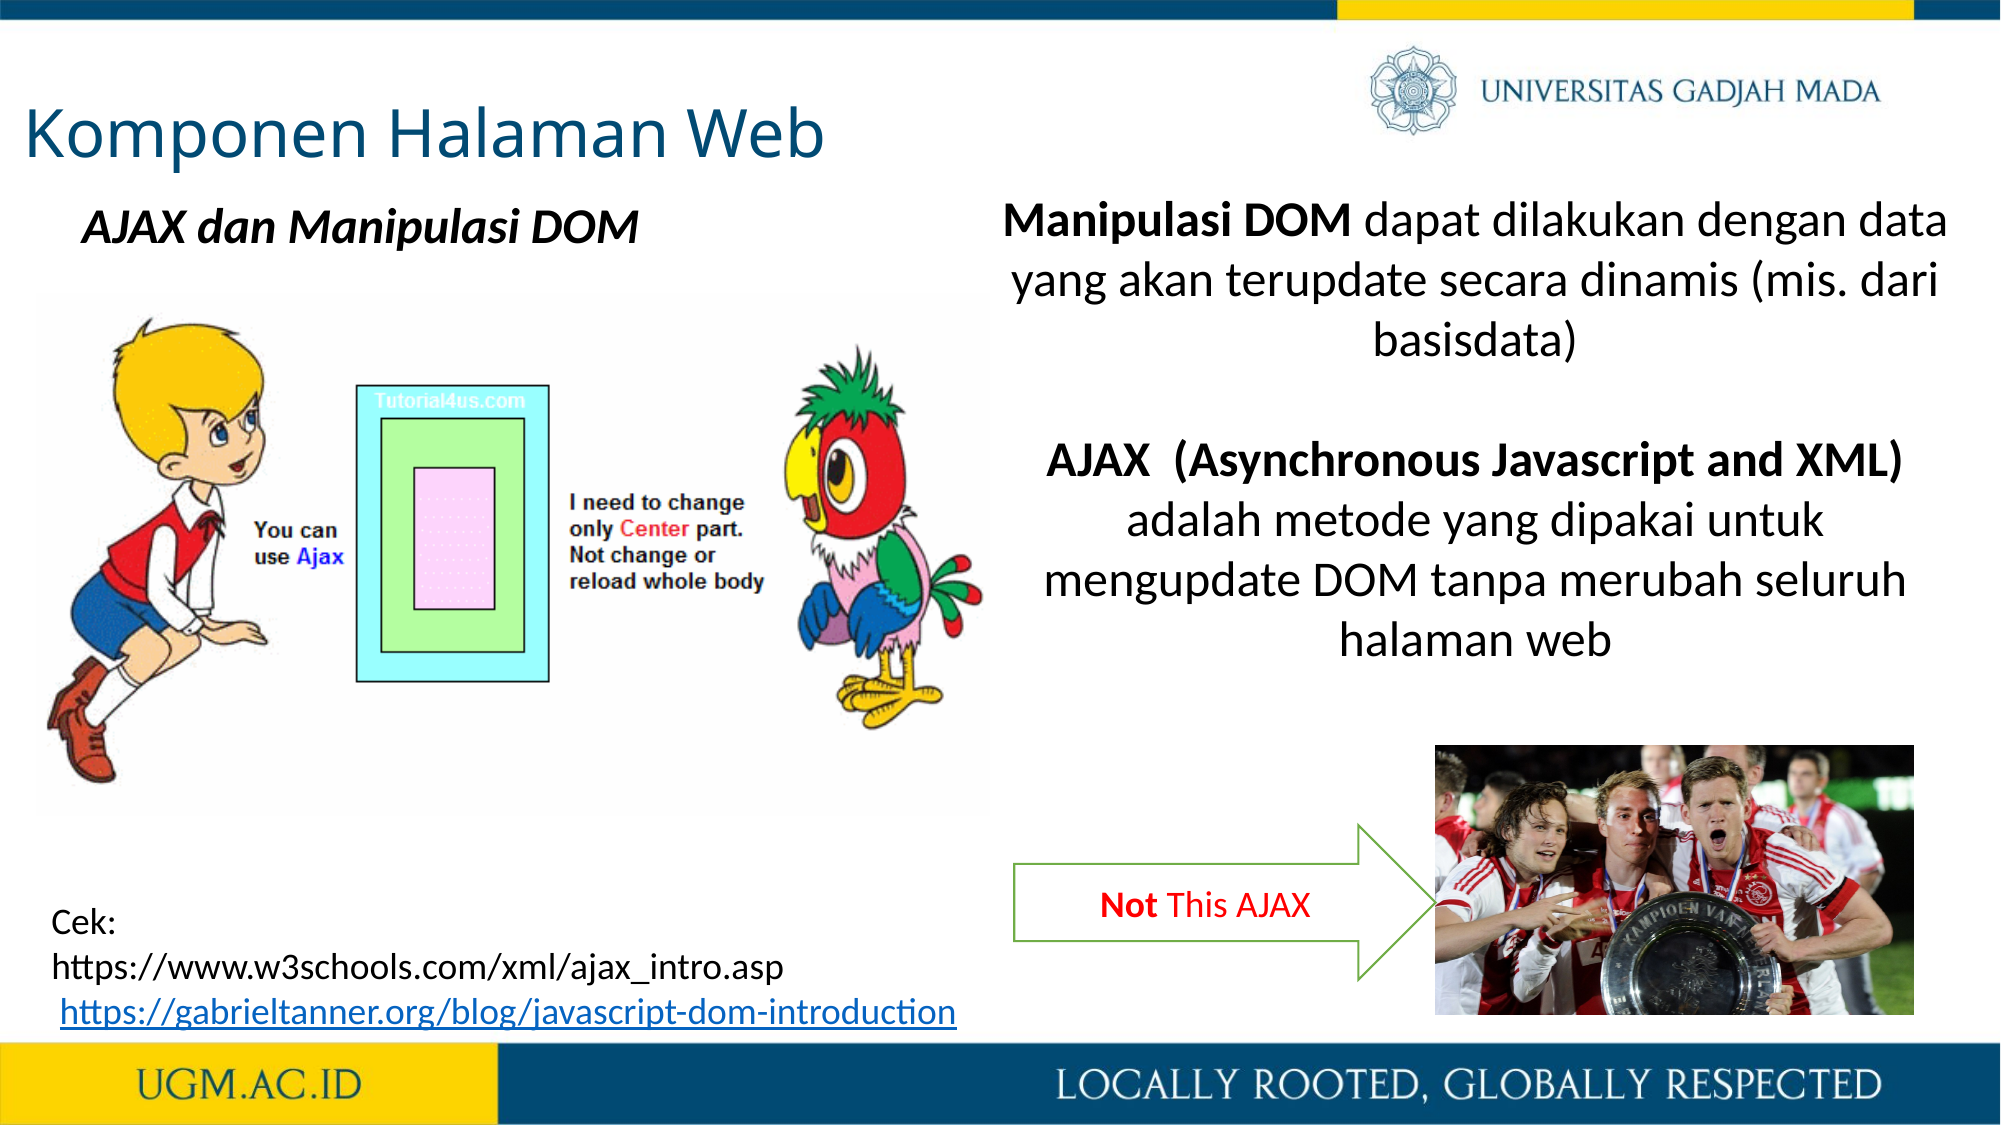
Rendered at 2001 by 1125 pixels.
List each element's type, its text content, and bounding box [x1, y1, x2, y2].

text_box Manipulasi DOM dapat dilakukan dengan data yang akan terupdate secara dinamis (mis. dari basisdata) AJAX (Asynchronous Javascript and XML) adalah metode yang dipakai untuk mengupdate DOM tanpa merubah seluruh halaman web [978, 179, 1972, 810]
text_box Cek: https://www.w3schools.com/xml/ajax_intro.asp [36, 889, 927, 994]
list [1435, 745, 1914, 1015]
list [36, 293, 990, 816]
text_box Not This AJAX [1013, 822, 1435, 983]
text_box Komponen Halaman Web [9, 83, 842, 179]
picture [0, 0, 2001, 1125]
text_box https://gabrieltanner.org/blog/javascript-dom-introduction [44, 979, 973, 1040]
text_box AJAX dan Manipulasi DOM [67, 185, 1243, 261]
